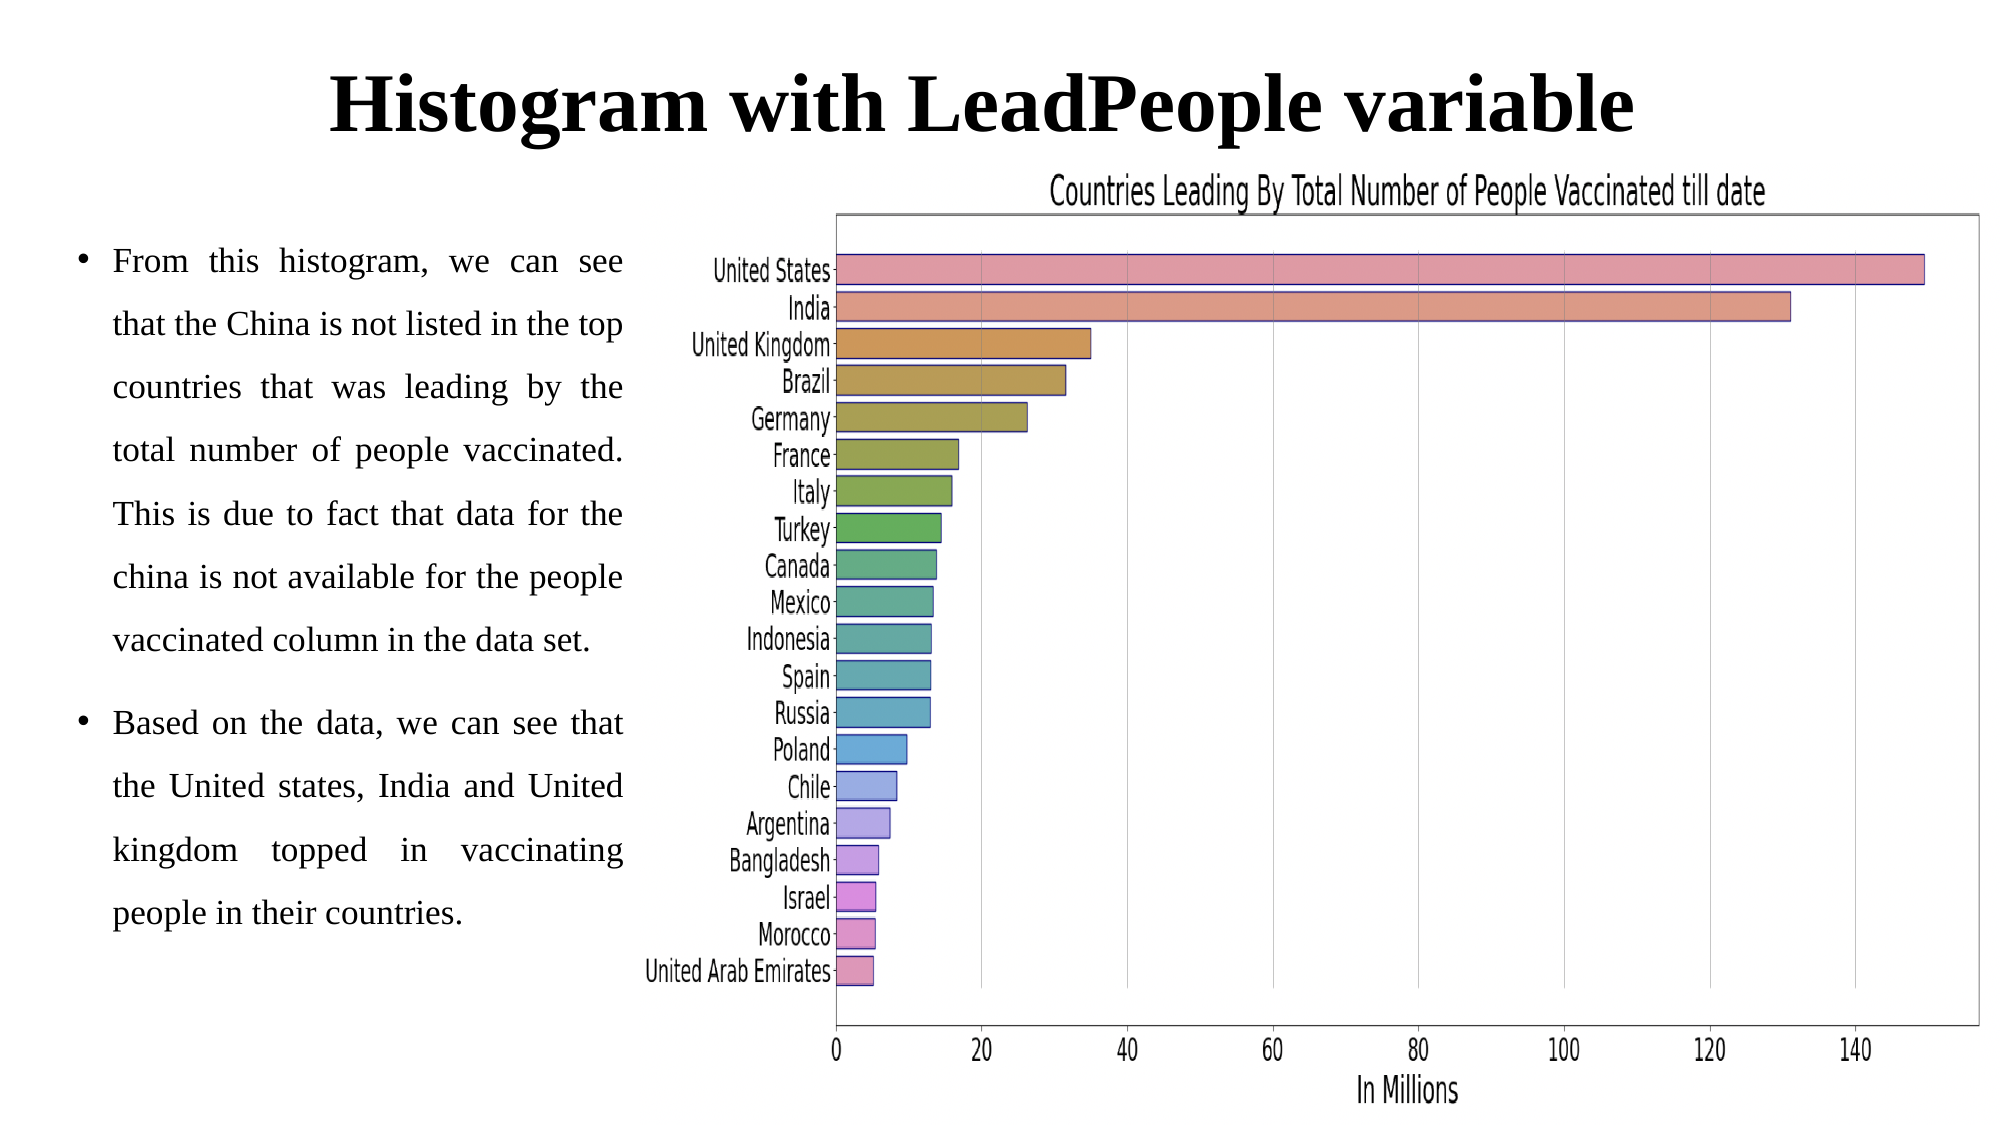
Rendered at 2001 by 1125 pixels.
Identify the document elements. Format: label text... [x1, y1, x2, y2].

picture [639, 163, 2000, 1125]
title Histogram with LeadPeople variable [121, 22, 1847, 187]
list From this histogram, we can see that the China is not listed in the top countries that was leading by the total number of people vaccinated. This is due to fact that data for the china is not available for the people vaccinated column in the data set. Based on the data, we can see that the United states, India and United kingdom topped in vaccinating people in their countries. [62, 208, 639, 1081]
